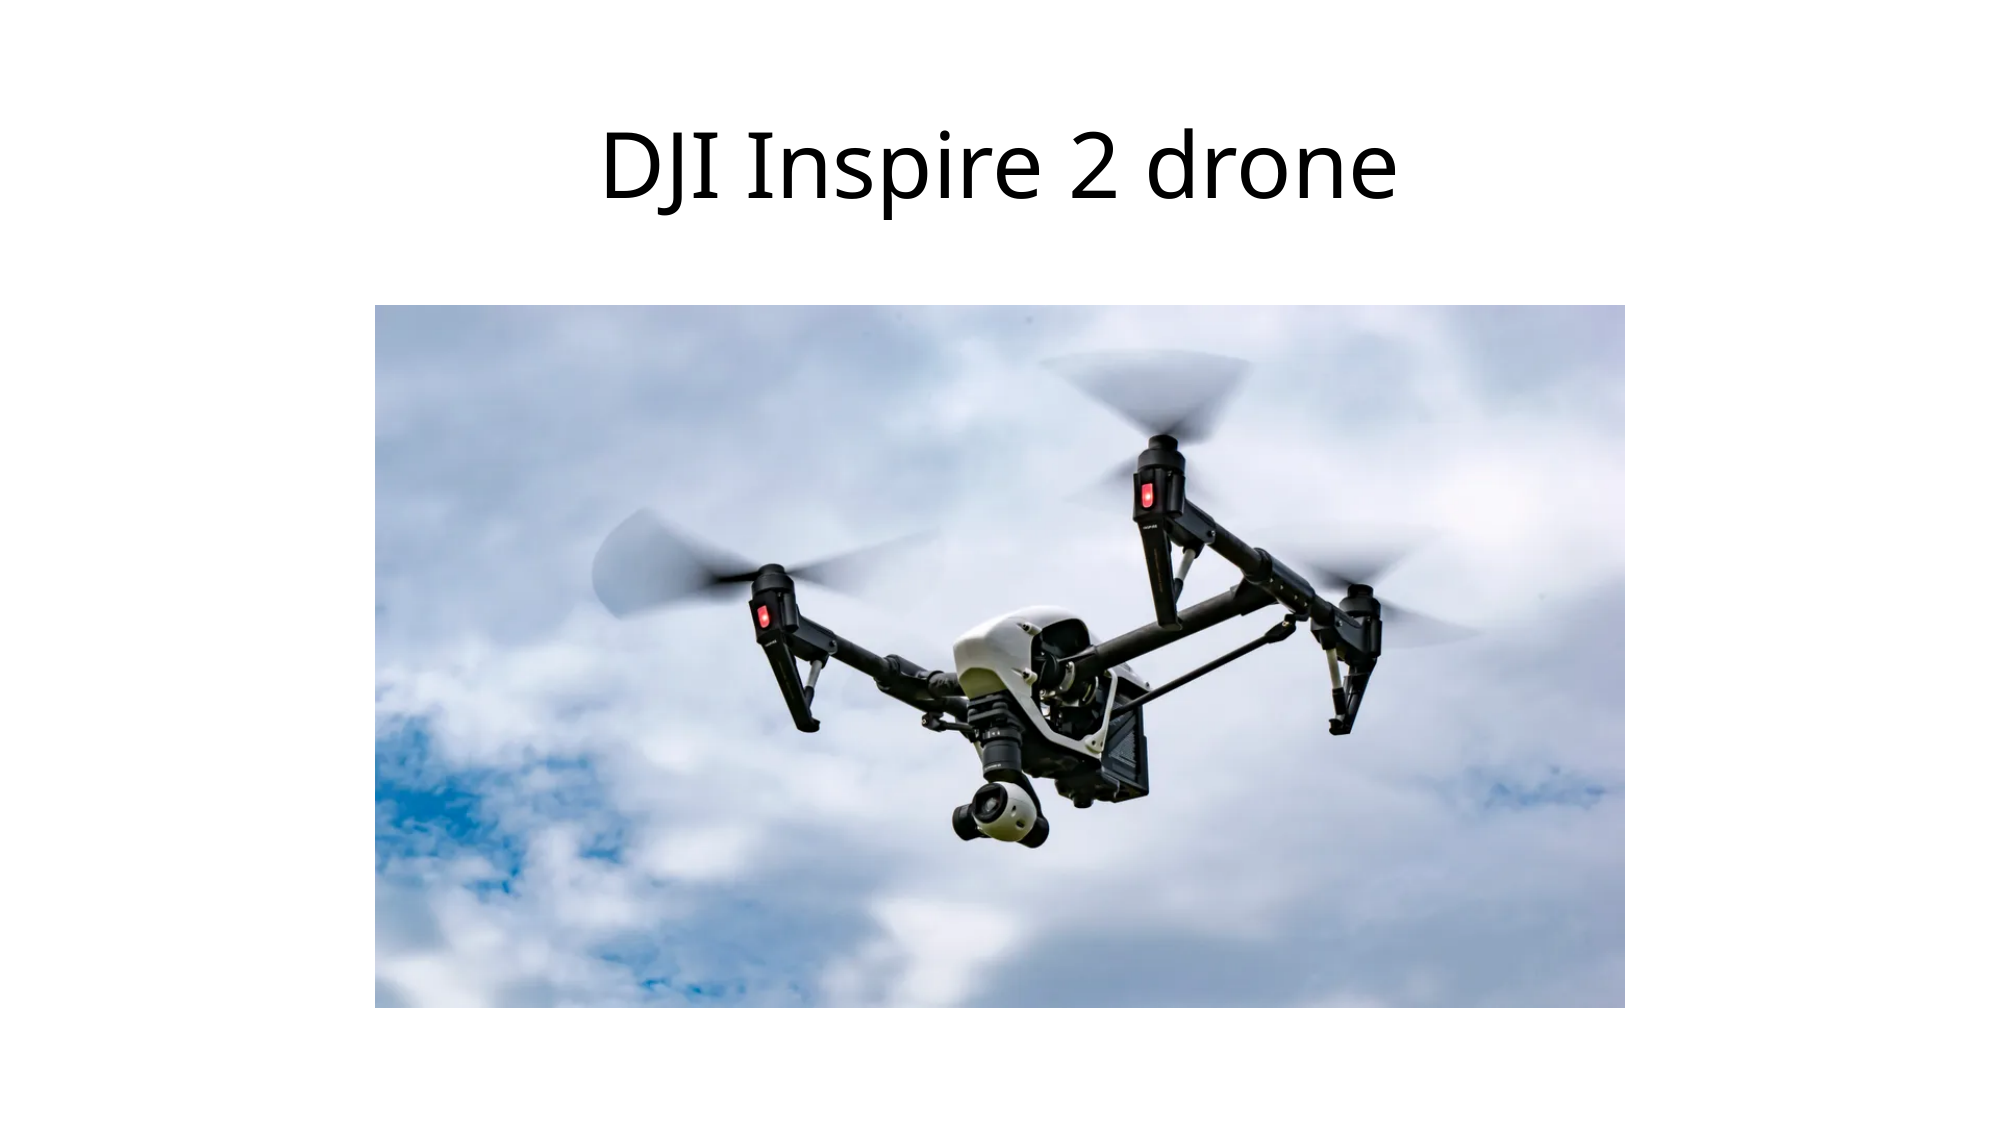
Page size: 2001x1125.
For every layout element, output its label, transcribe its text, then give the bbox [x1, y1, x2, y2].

title DJI Inspire 2 drone [137, 59, 1863, 278]
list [374, 305, 1625, 1008]
